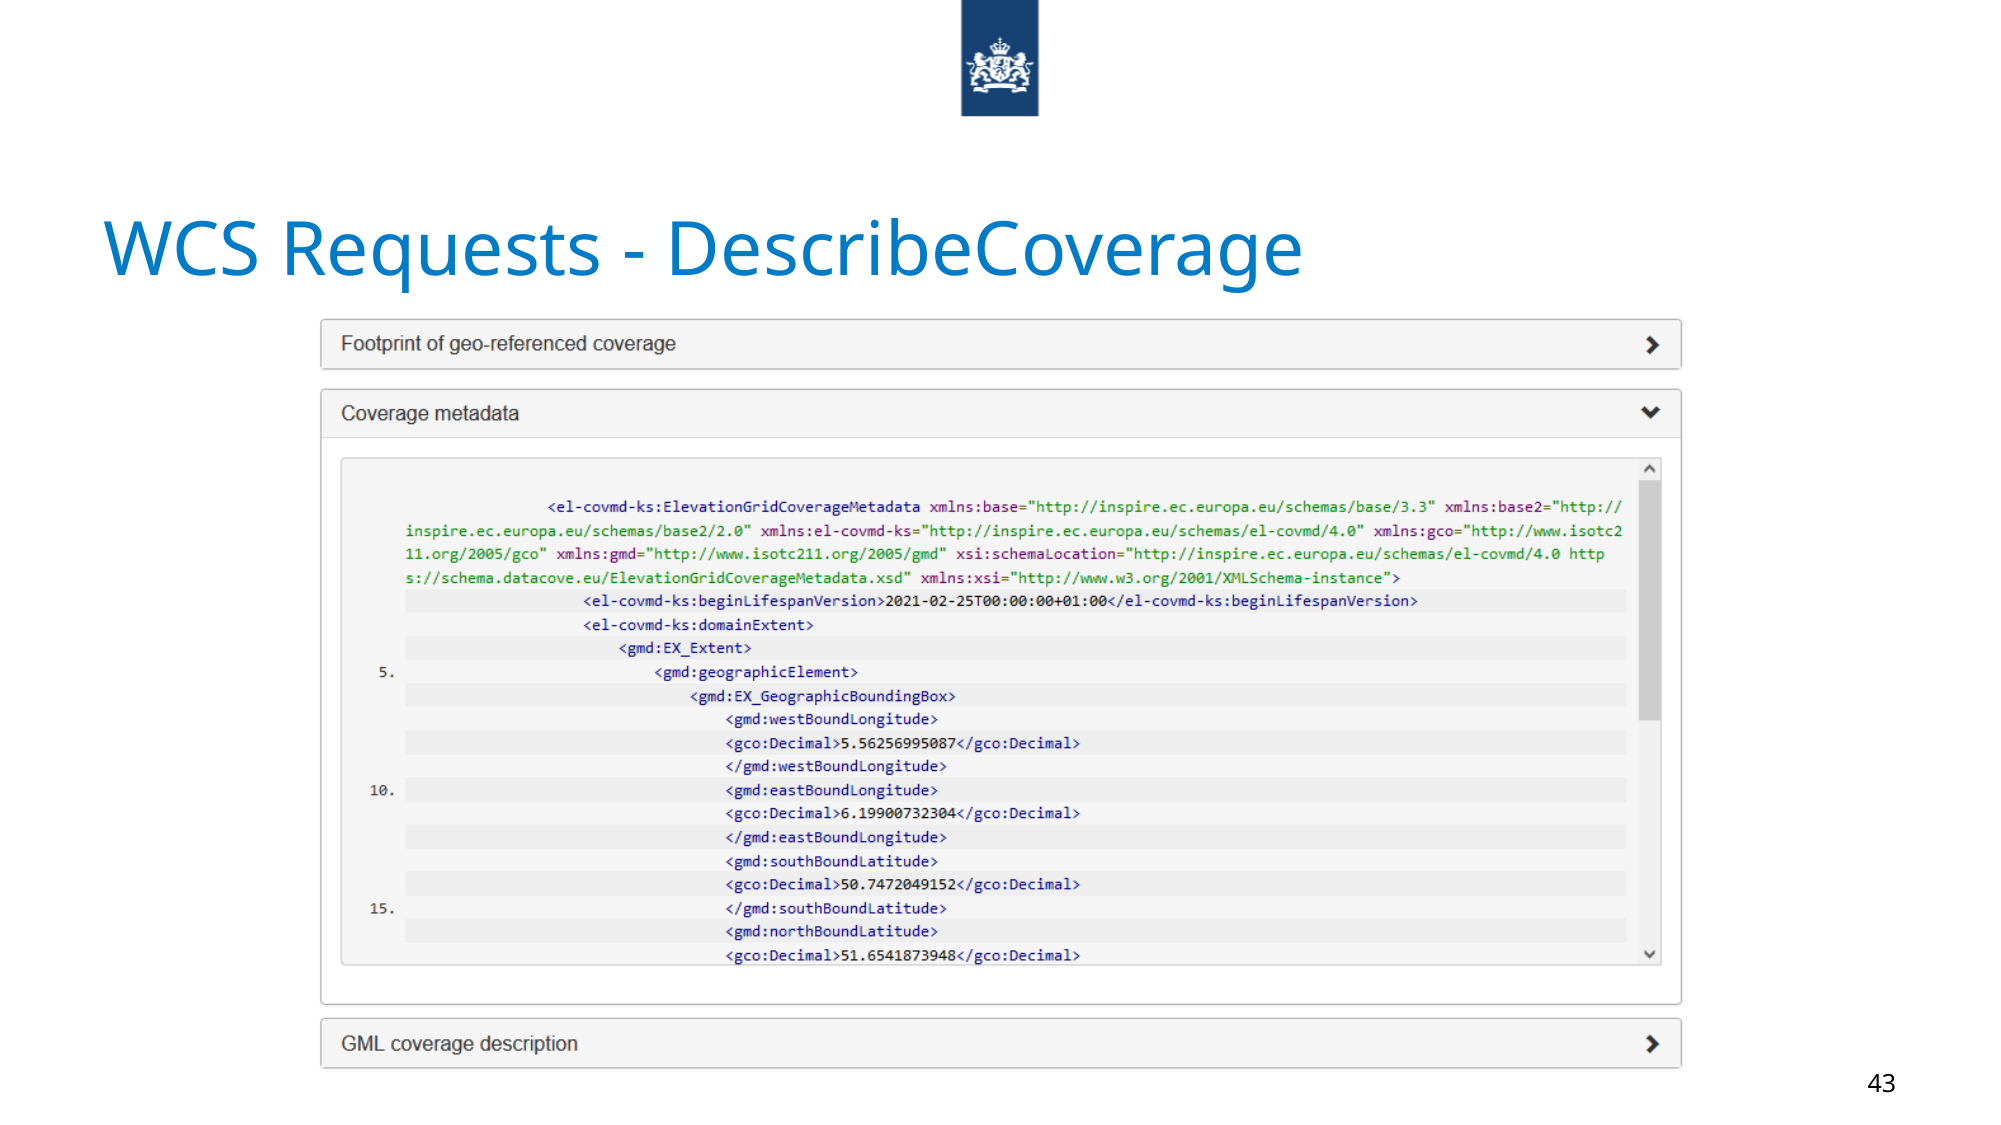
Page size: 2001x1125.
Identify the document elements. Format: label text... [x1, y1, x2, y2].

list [261, 310, 1738, 1089]
title WCS Requests - DescribeCoverage [103, 210, 1897, 386]
slide_number 43 [1812, 1070, 1897, 1102]
picture [0, 0, 2000, 175]
